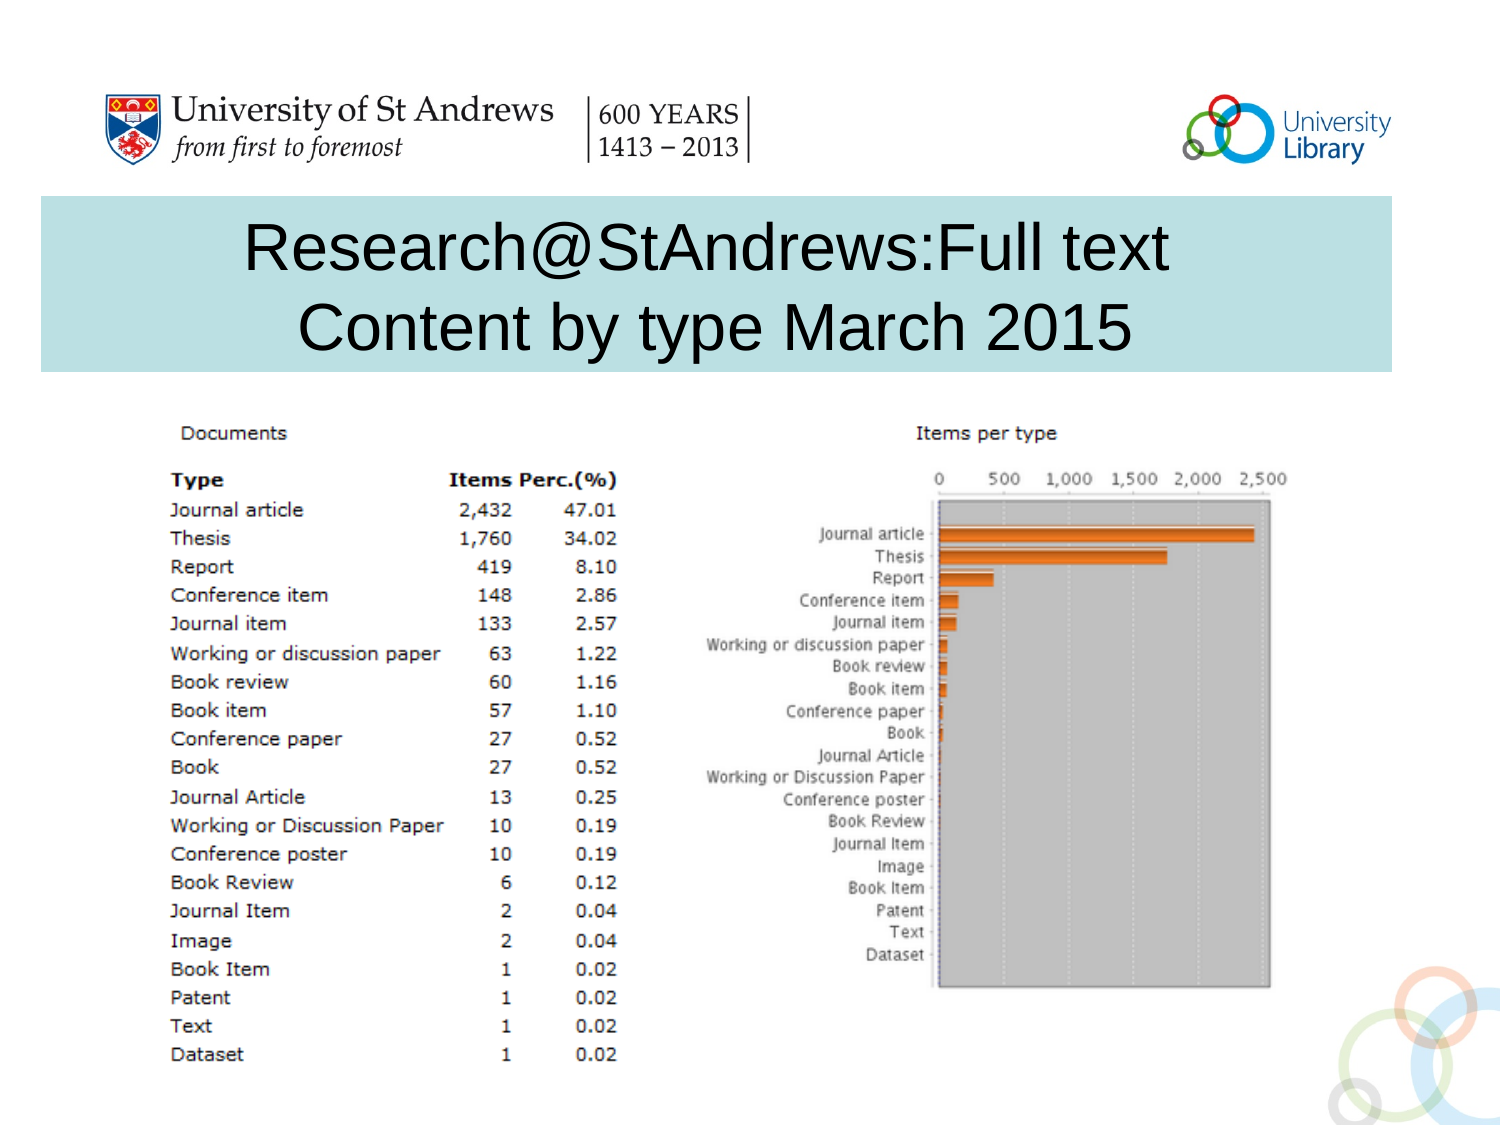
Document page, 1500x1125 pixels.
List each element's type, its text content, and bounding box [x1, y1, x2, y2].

picture [101, 90, 1399, 172]
picture [159, 420, 1316, 1083]
title Research@StAndrews:Full text Content by type March 2015 [41, 196, 1392, 372]
picture [1325, 964, 1500, 1125]
